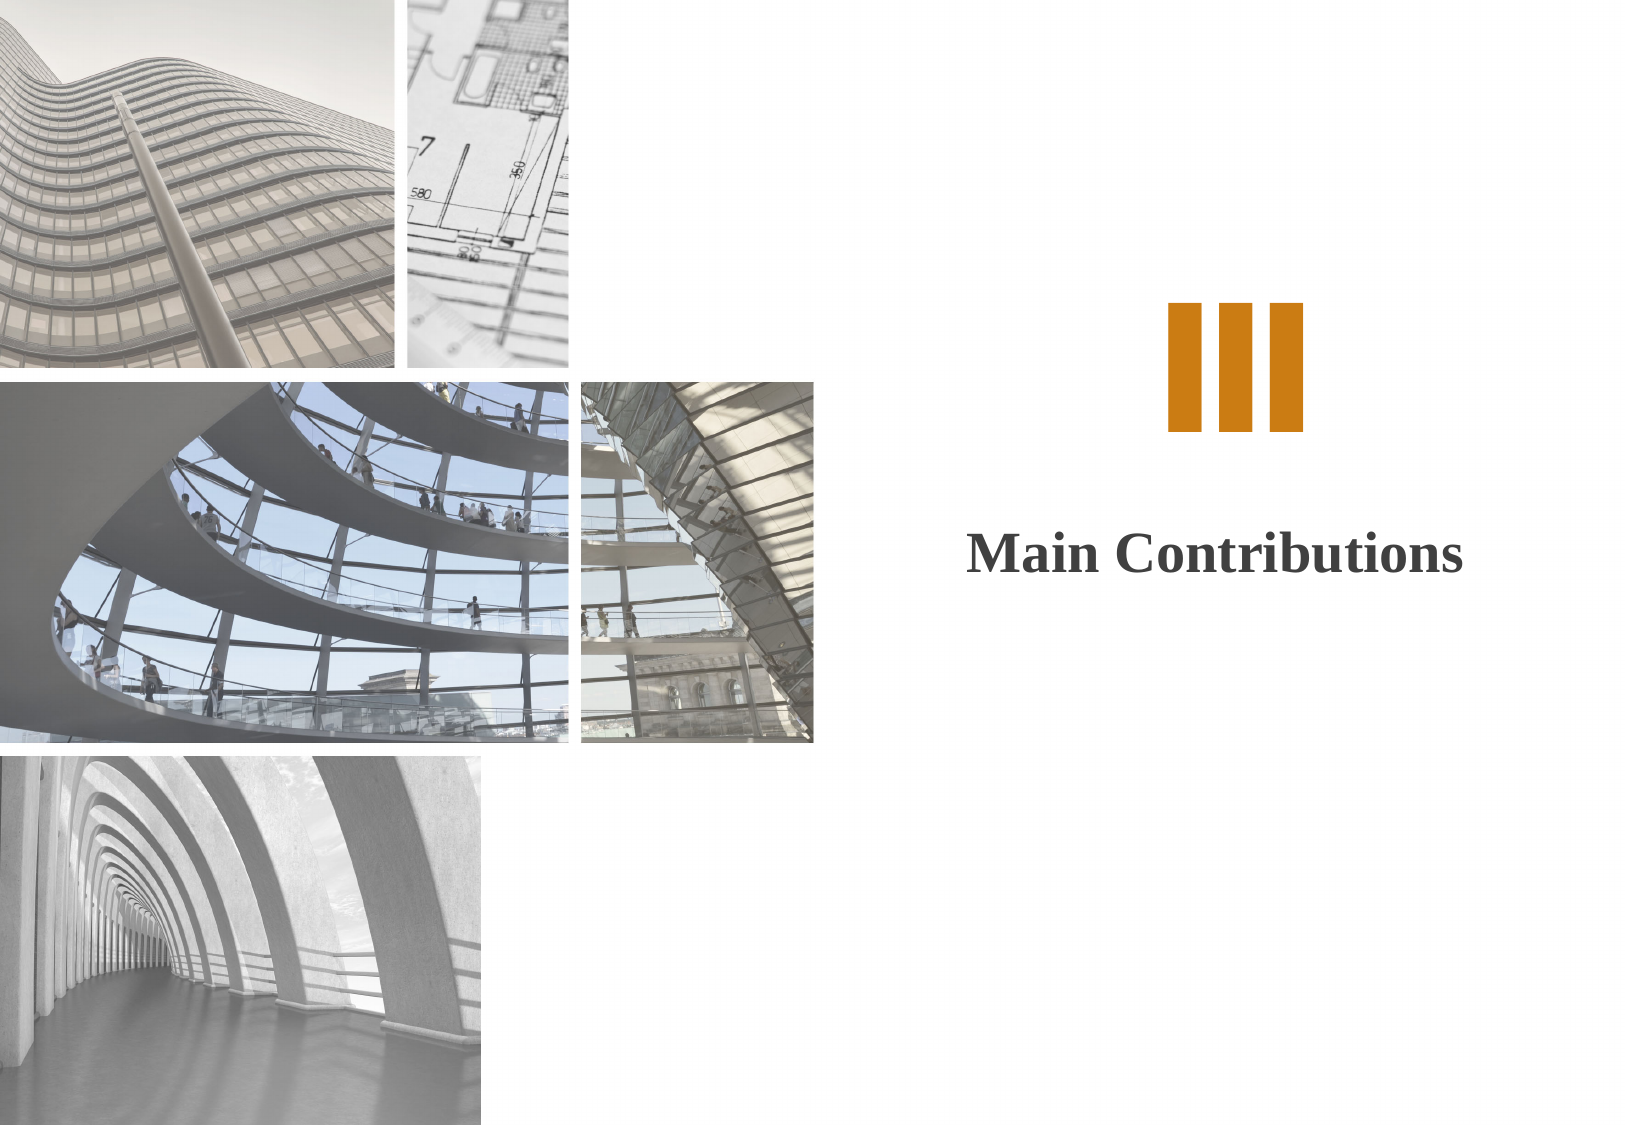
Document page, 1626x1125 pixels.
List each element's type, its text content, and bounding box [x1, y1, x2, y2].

picture [0, 0, 1626, 1125]
text_box Main Contributions [854, 506, 1577, 592]
text_box Ⅲ [1137, 248, 1294, 476]
